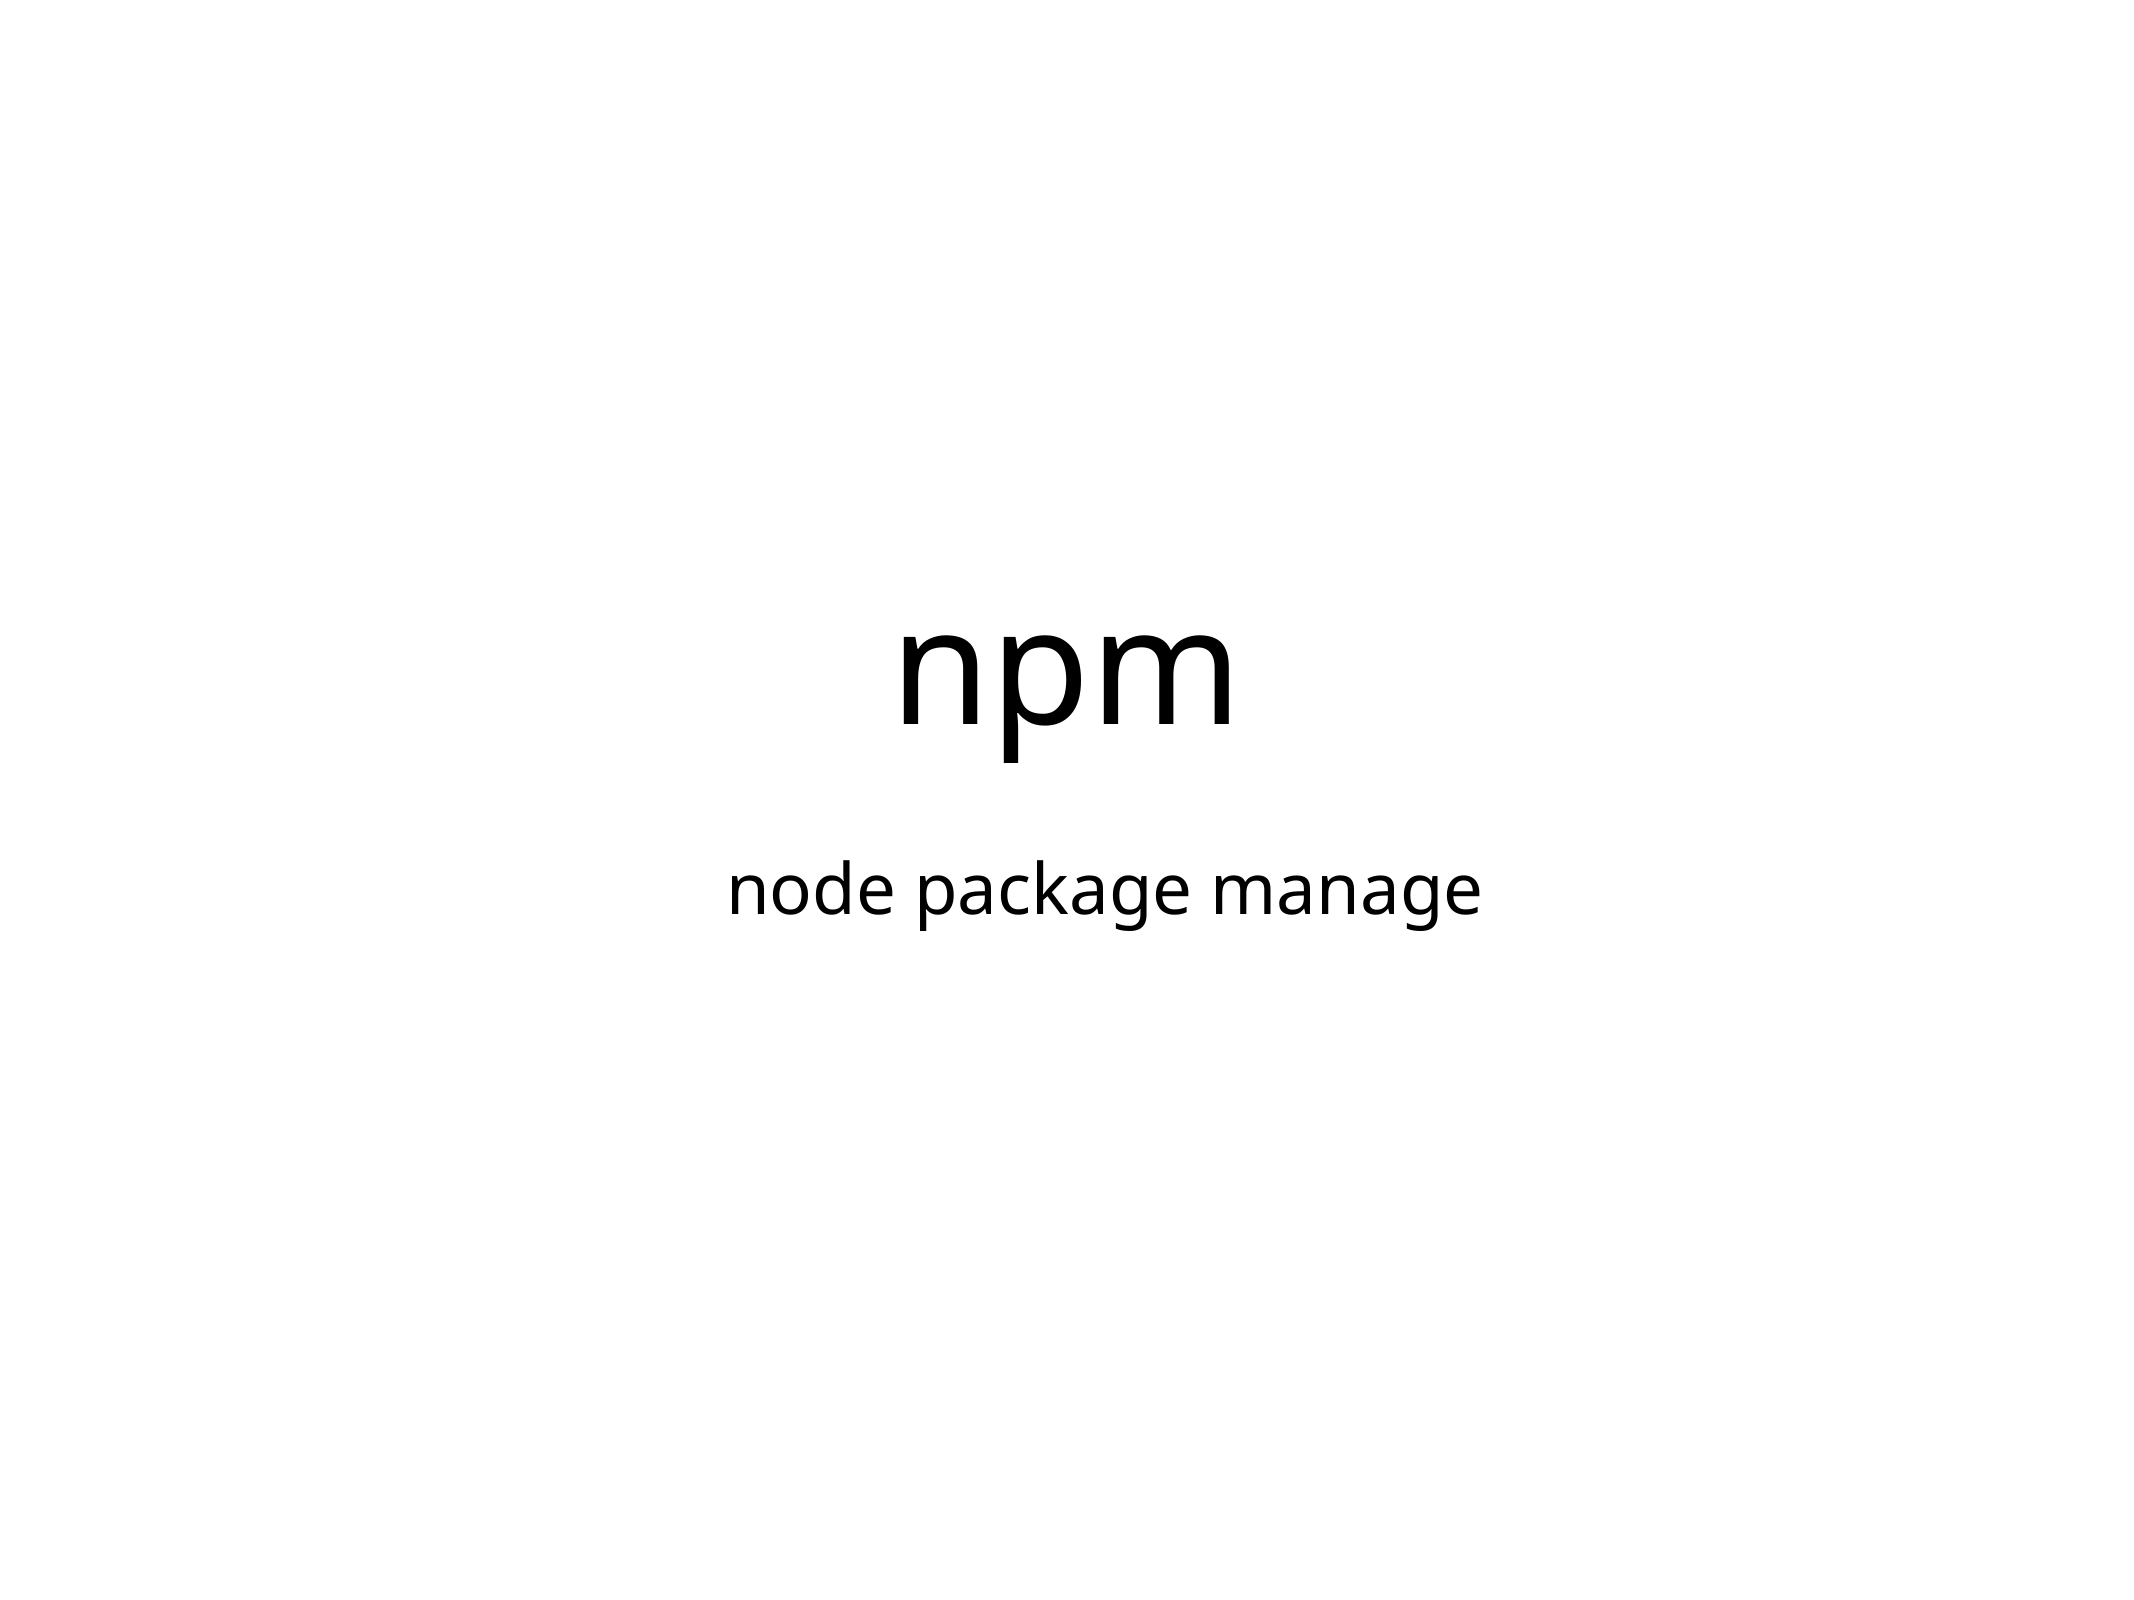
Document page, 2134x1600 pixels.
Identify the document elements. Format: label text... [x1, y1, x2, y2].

title npm [422, 456, 1711, 863]
text_box node package manage [719, 837, 1491, 935]
